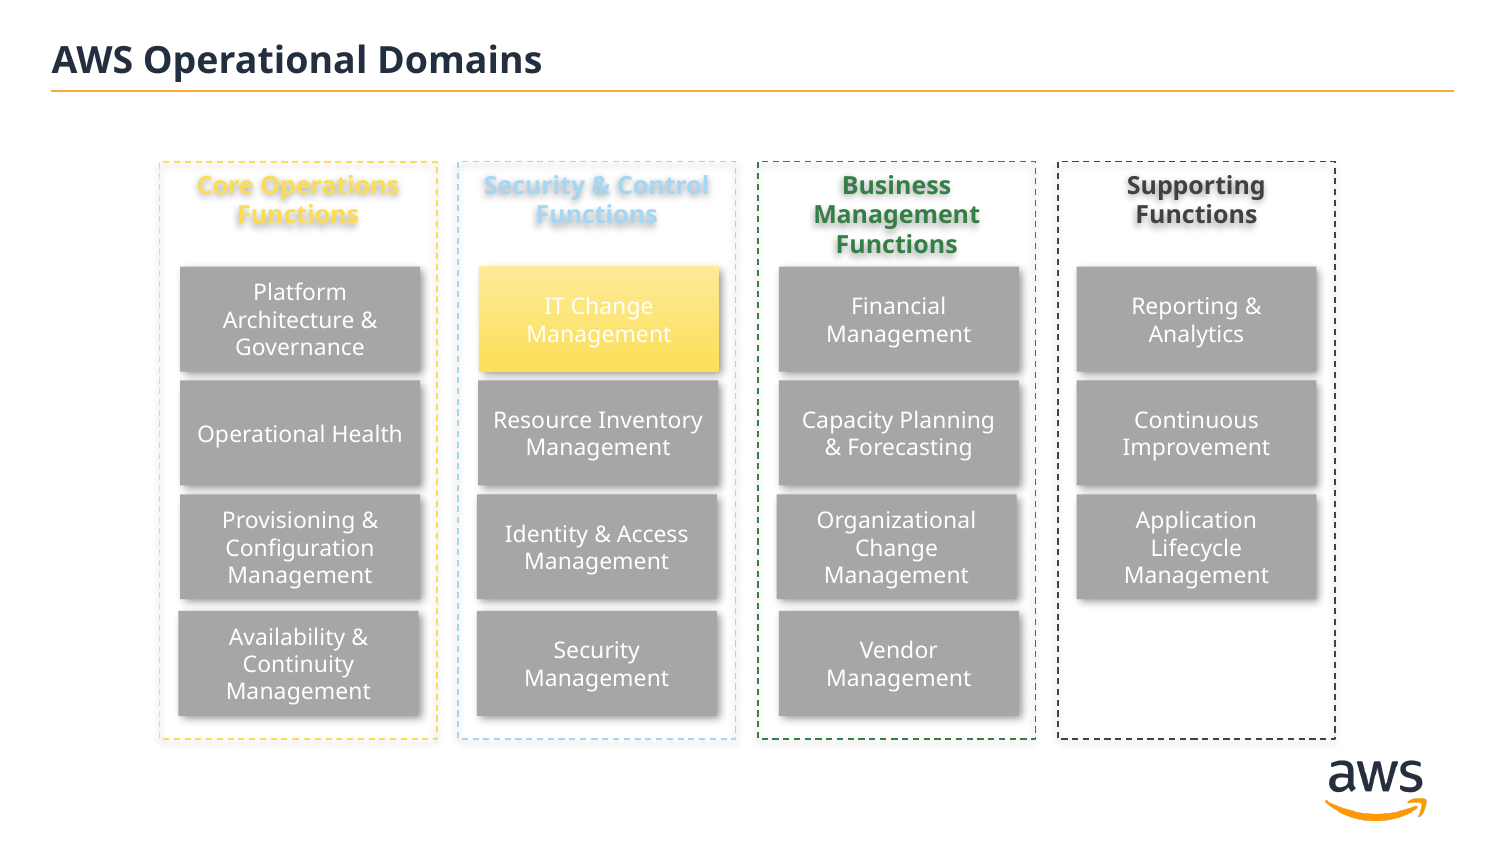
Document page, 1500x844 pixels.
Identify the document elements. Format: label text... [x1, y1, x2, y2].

text_box AWS Operational Domains [36, 28, 1162, 113]
text_box Supporting Functions [1057, 161, 1336, 740]
text_box Vendor Management [778, 610, 1019, 716]
text_box Security & Control Functions [457, 161, 736, 740]
text_box Security Management [476, 610, 717, 716]
text_box Core Operations Functions [159, 161, 438, 740]
text_box Business Management Functions [757, 161, 1036, 740]
picture [1323, 759, 1428, 822]
text_box Organizational Change Management [776, 494, 1017, 600]
